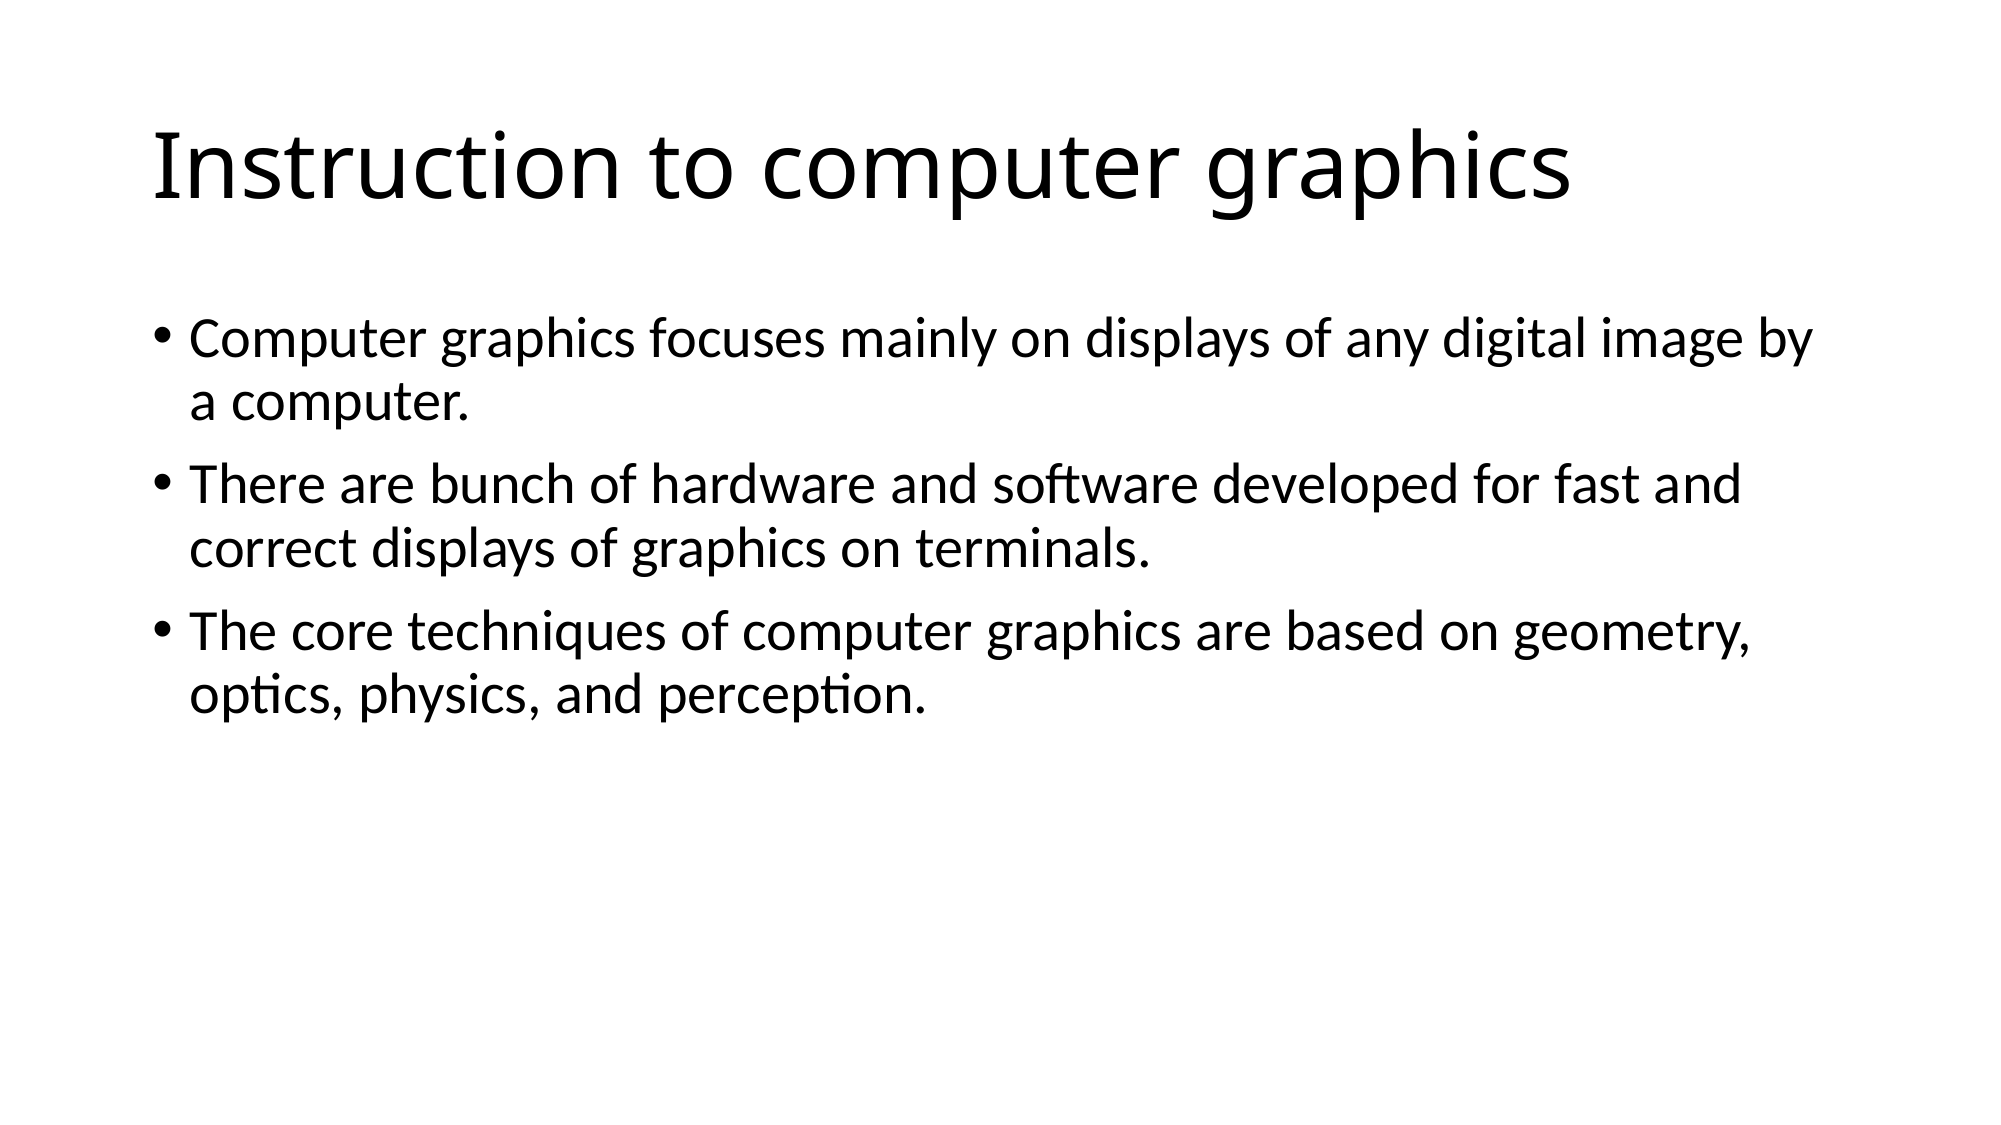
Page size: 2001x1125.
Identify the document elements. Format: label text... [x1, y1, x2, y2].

title Instruction to computer graphics [137, 59, 1863, 278]
list Computer graphics focuses mainly on displays of any digital image by a computer. There are bunch of hardware and software developed for fast and correct displays of graphics on terminals. The core techniques of computer graphics are based on geometry, optics, physics, and perception. [137, 299, 1863, 1014]
